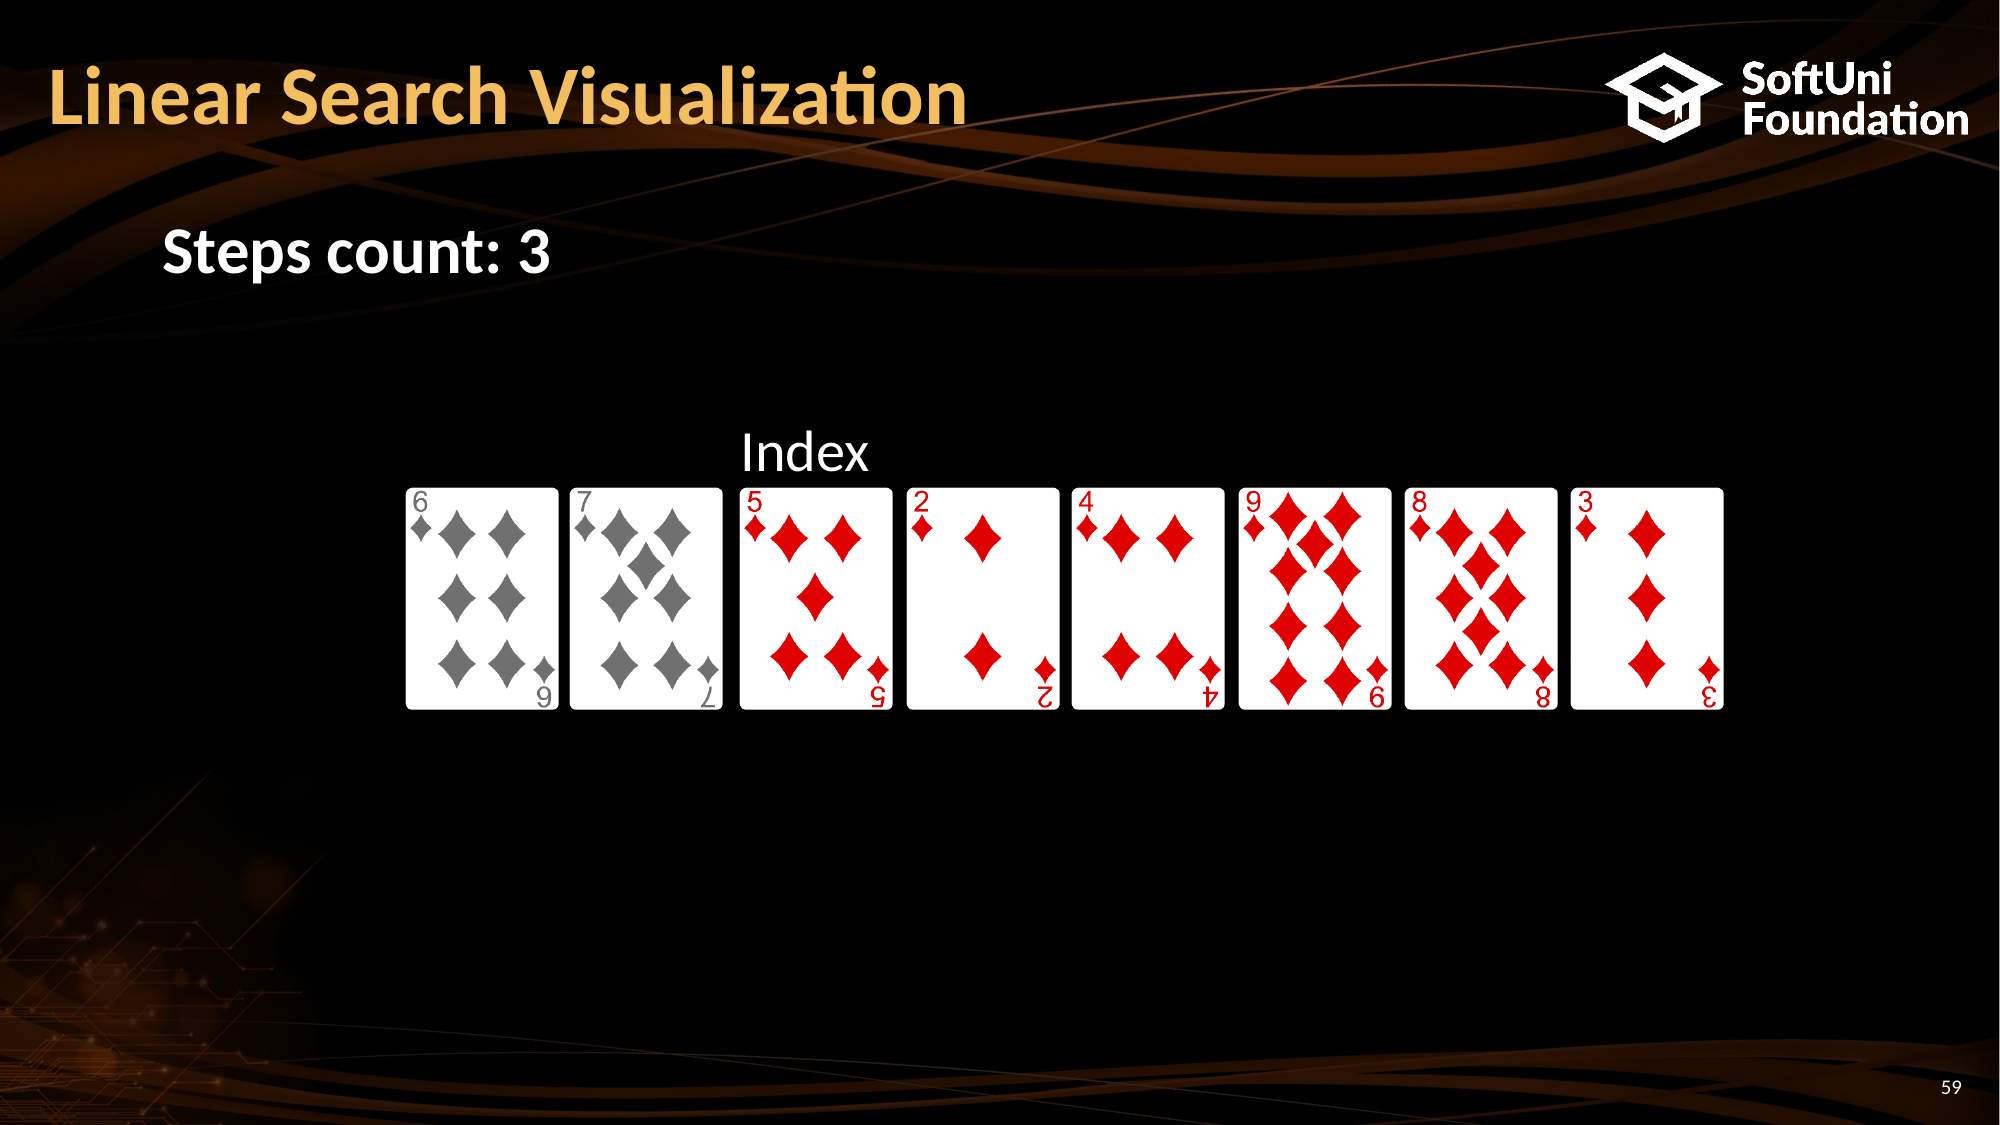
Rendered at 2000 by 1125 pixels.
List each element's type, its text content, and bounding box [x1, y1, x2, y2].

text_box Steps count: 3 [147, 199, 567, 295]
title Linear Search Visualization [30, 6, 1602, 189]
picture [0, 0, 2000, 1125]
slide_number 59 [1897, 1070, 1968, 1103]
text_box Index [725, 405, 885, 491]
